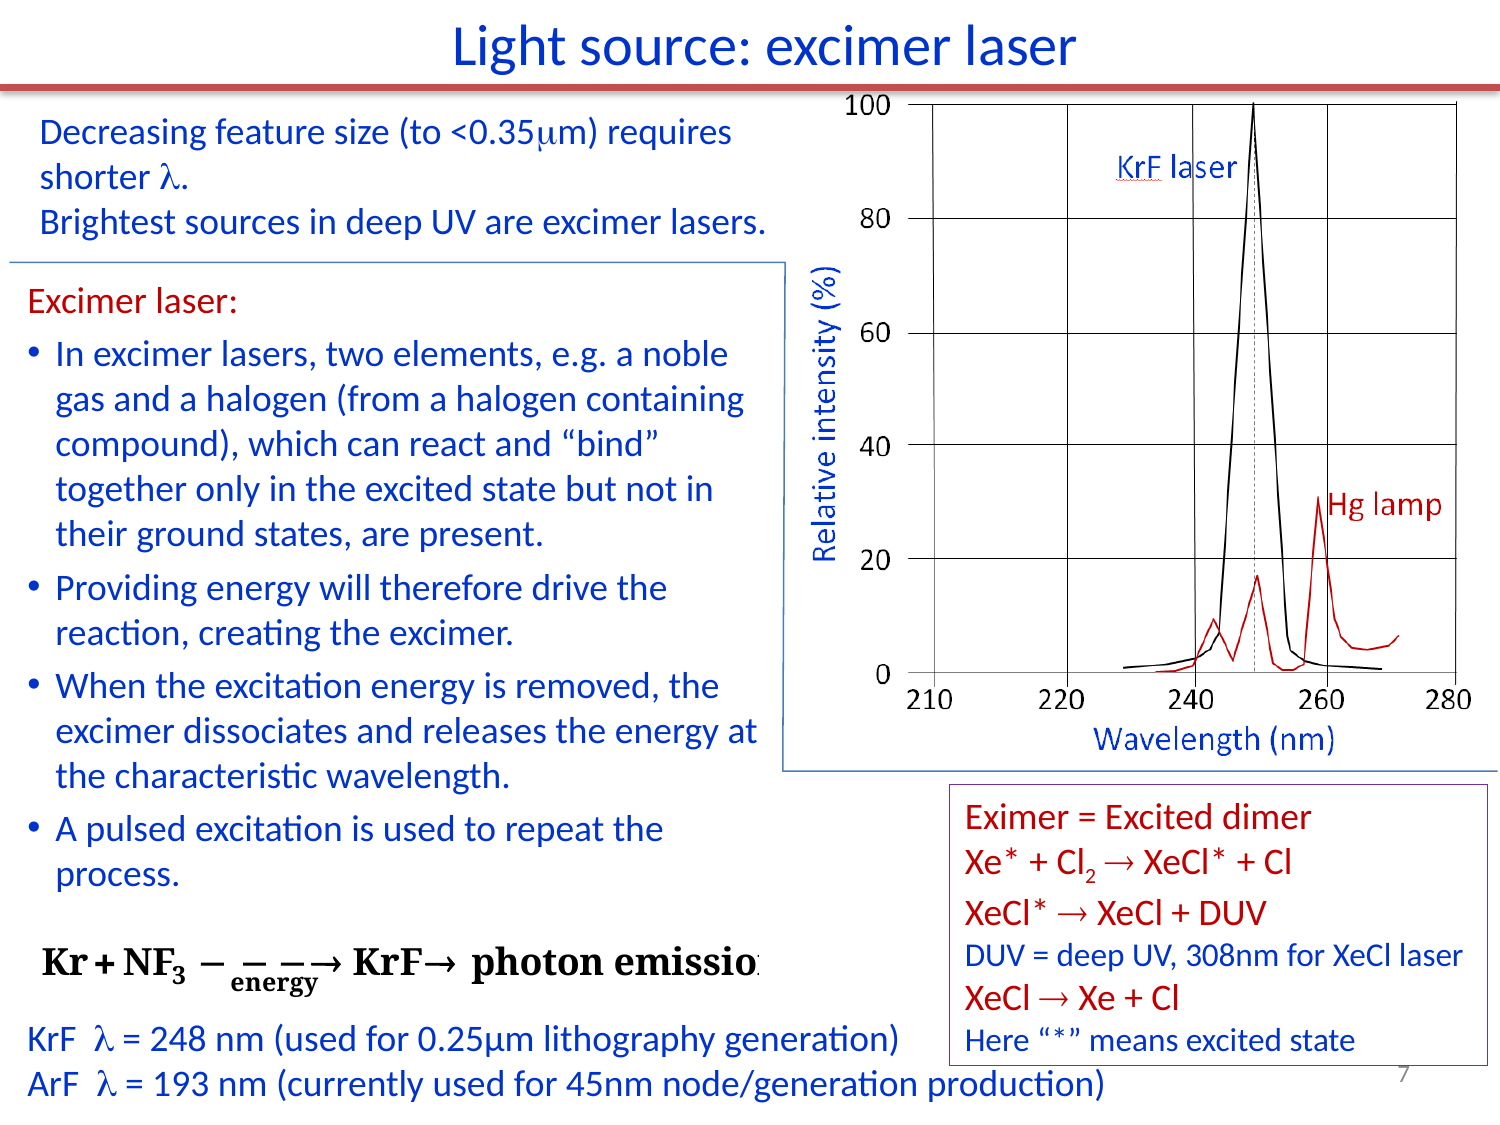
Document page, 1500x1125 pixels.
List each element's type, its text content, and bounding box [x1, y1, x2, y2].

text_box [37, 941, 759, 1001]
slide_number 7 [1074, 1042, 1425, 1103]
text_box Excimer laser: In excimer lasers, two elements, e.g. a noble gas and a halogen (from a halogen containing compound), which can react and “bind” together only in the excited state but not in their ground states, are present. Providing energy will therefore drive the reaction, creating the excimer. When the excitation energy is removed, the excimer dissociates and releases the energy at the characteristic wavelength. A pulsed excitation is used to repeat the process. [12, 268, 800, 902]
picture [799, 88, 1476, 759]
text_box Eximer = Excited dimer Xe* + Cl2  XeCl* + Cl XeCl*  XeCl + DUV DUV = deep UV, 308nm for XeCl laser XeCl  Xe + Cl Here “*” means excited state [949, 784, 1488, 1066]
text_box [9, 261, 1498, 772]
text_box Decreasing feature size (to <0.35m) requires shorter . Brightest sources in deep UV are excimer lasers. [24, 99, 788, 250]
text_box KrF  = 248 nm (used for 0.25μm lithography generation) ArF  = 193 nm (currently used for 45nm node/generation production) [12, 1006, 1200, 1112]
text_box Light source: excimer laser [437, 0, 1125, 83]
